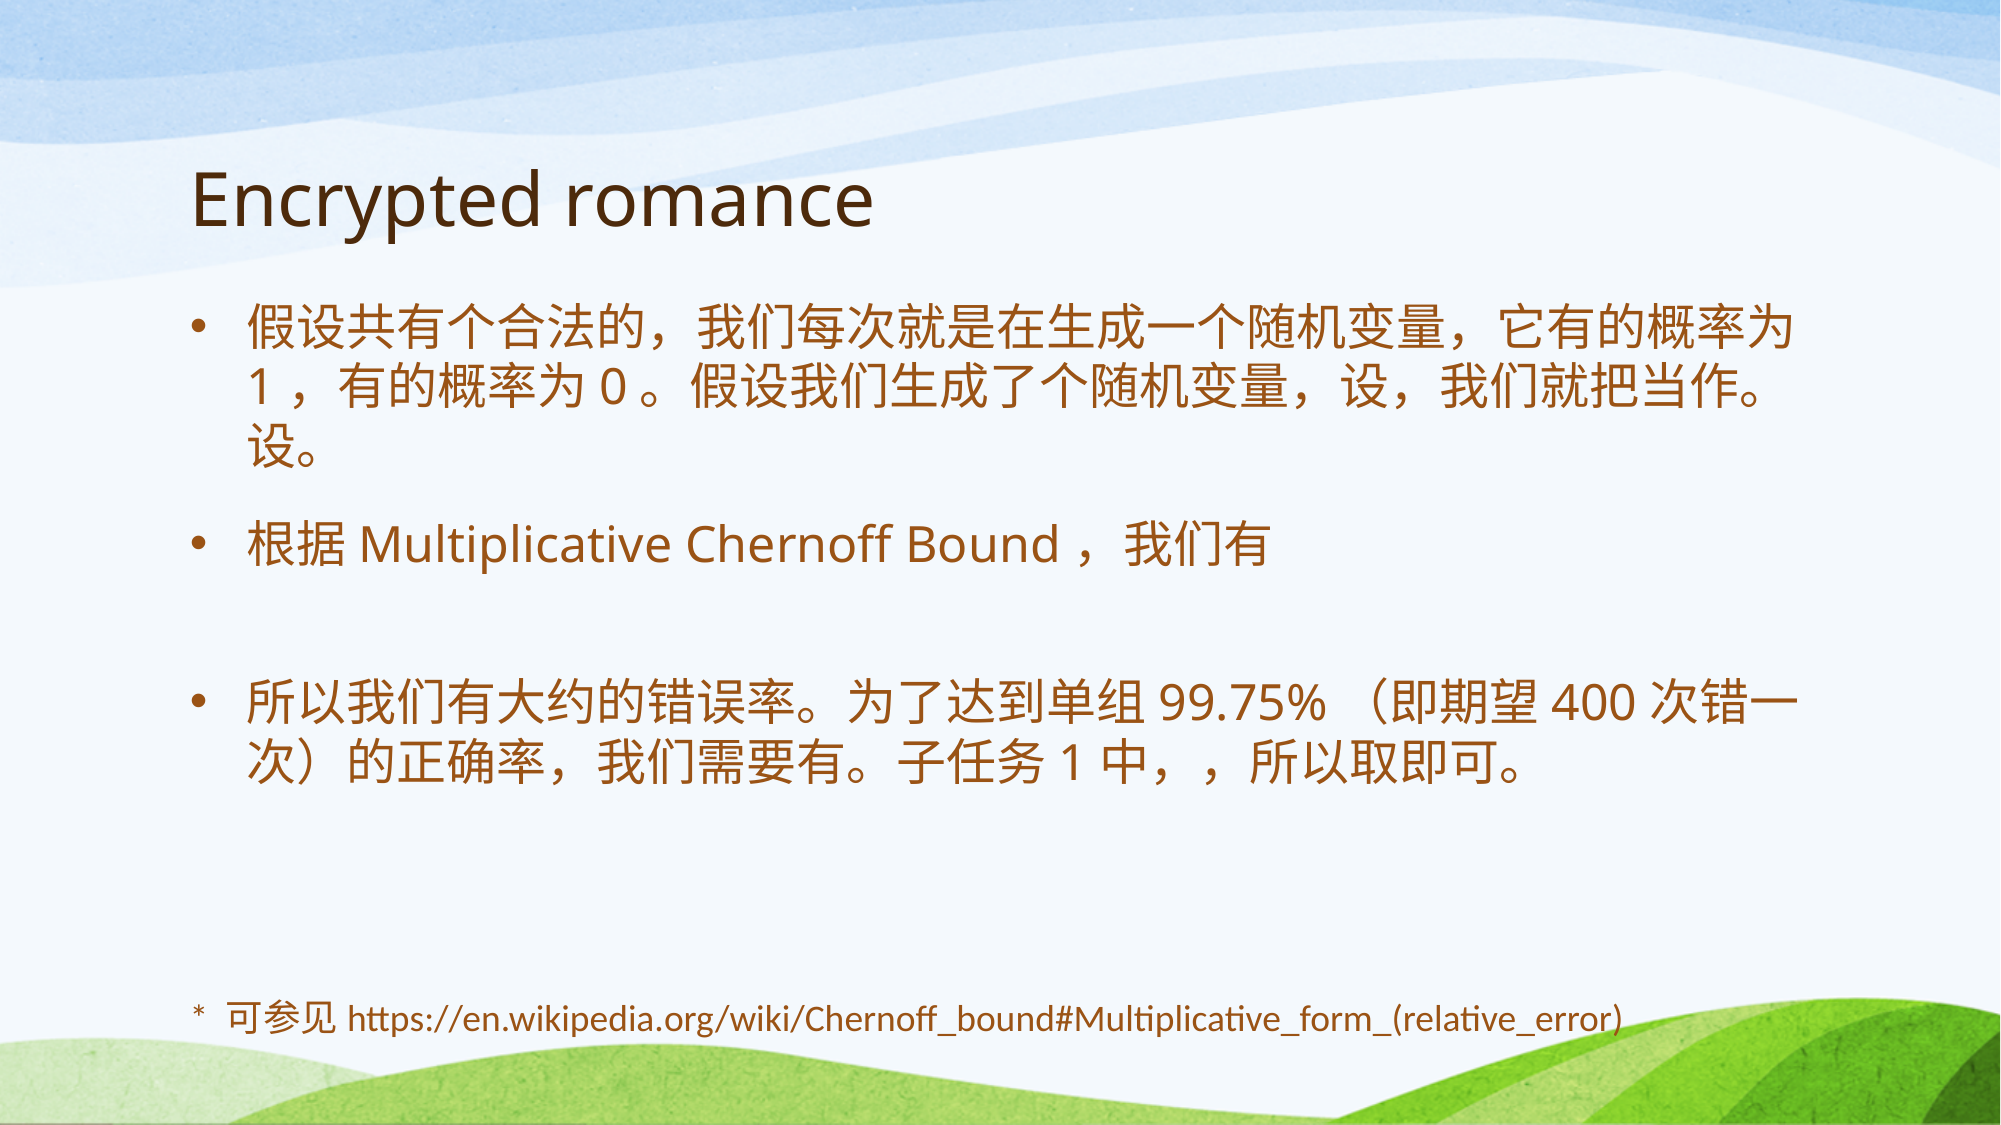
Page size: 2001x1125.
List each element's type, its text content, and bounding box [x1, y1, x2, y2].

picture [0, 0, 2001, 1125]
title Encrypted romance [174, 50, 1825, 250]
text_box * 可参见https://en.wikipedia.org/wiki/Chernoff_bound#Multiplicative_form_(relative_error) [174, 986, 1705, 1047]
